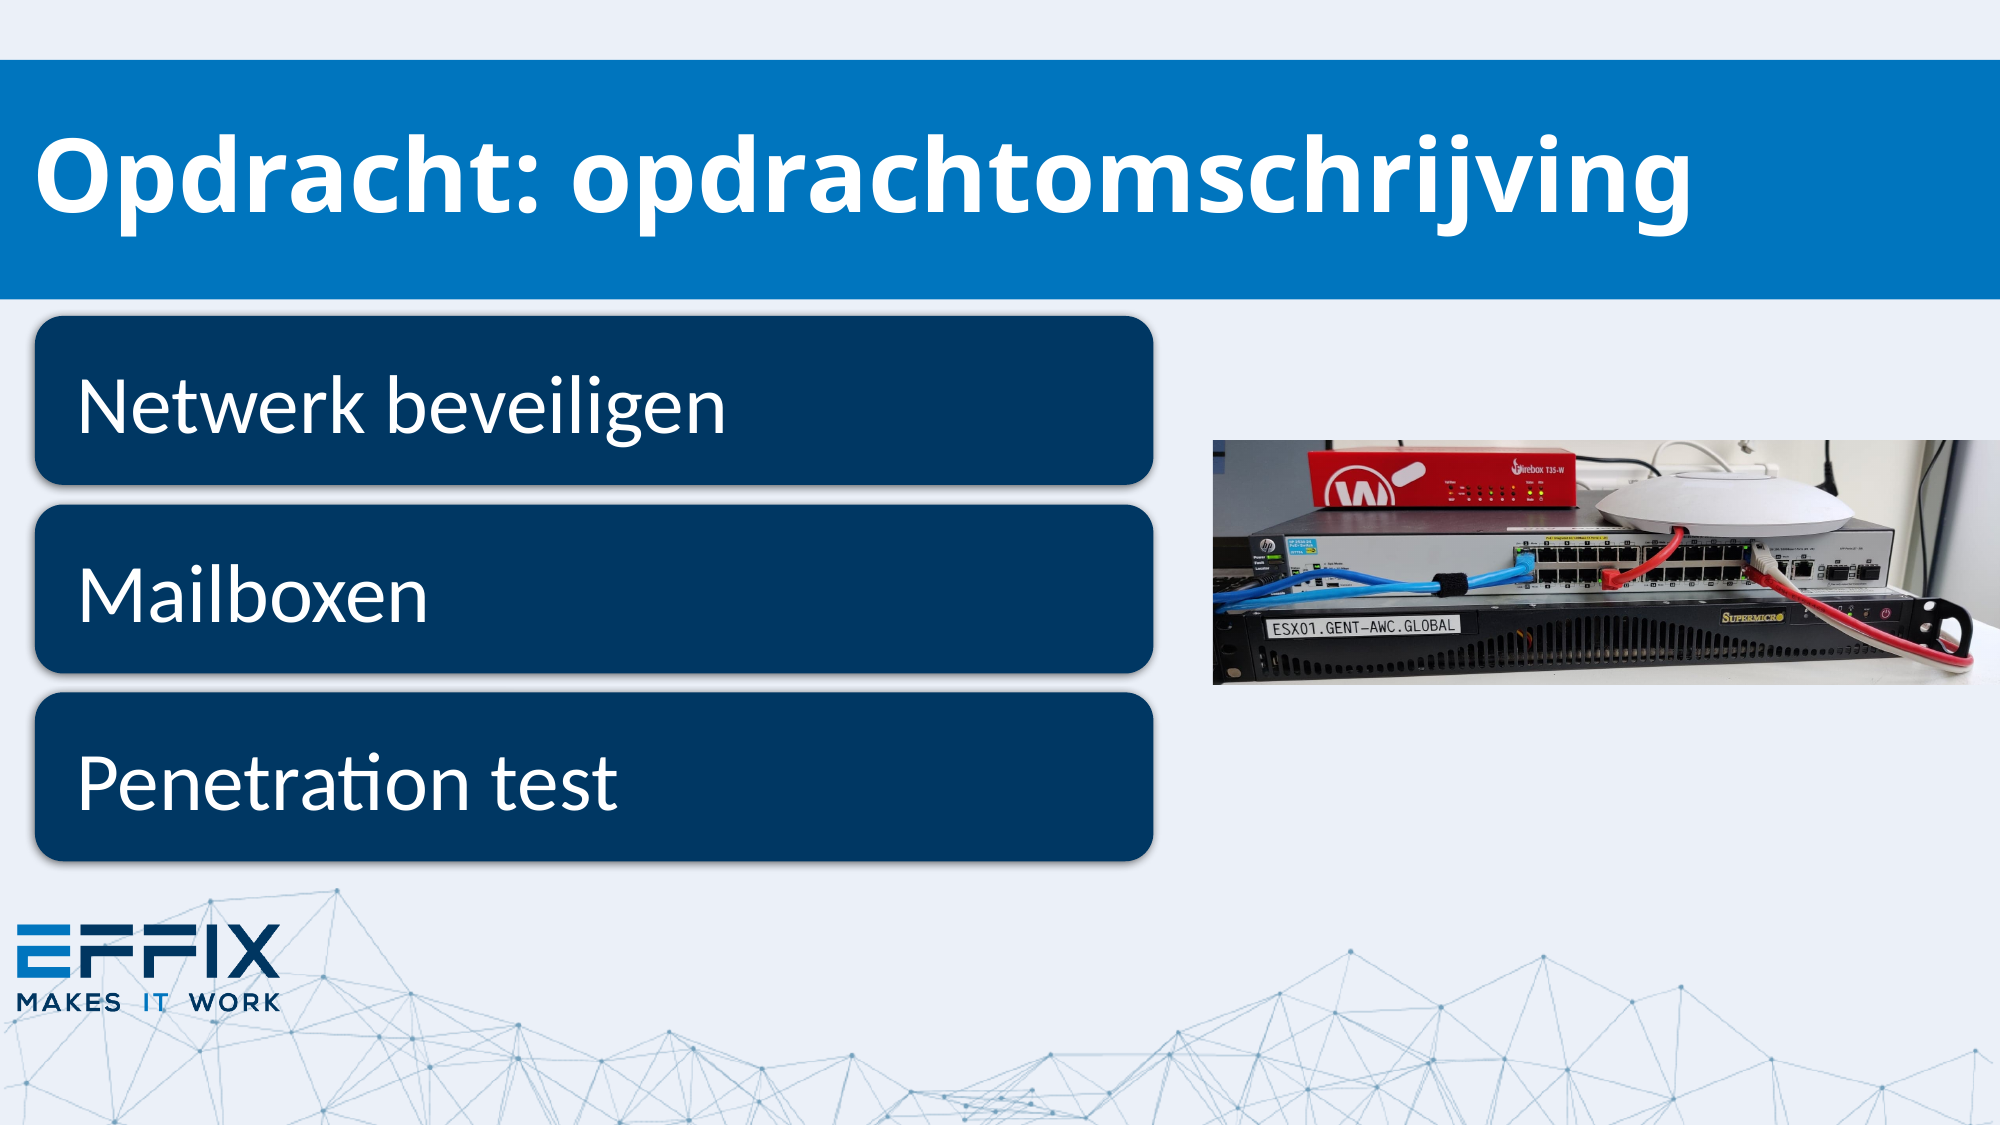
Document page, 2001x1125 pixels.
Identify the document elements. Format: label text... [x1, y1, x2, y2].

picture [17, 924, 280, 1012]
title Opdracht: opdrachtomschrijving [17, 70, 1743, 289]
picture [1212, 440, 2000, 685]
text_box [34, 315, 1154, 863]
